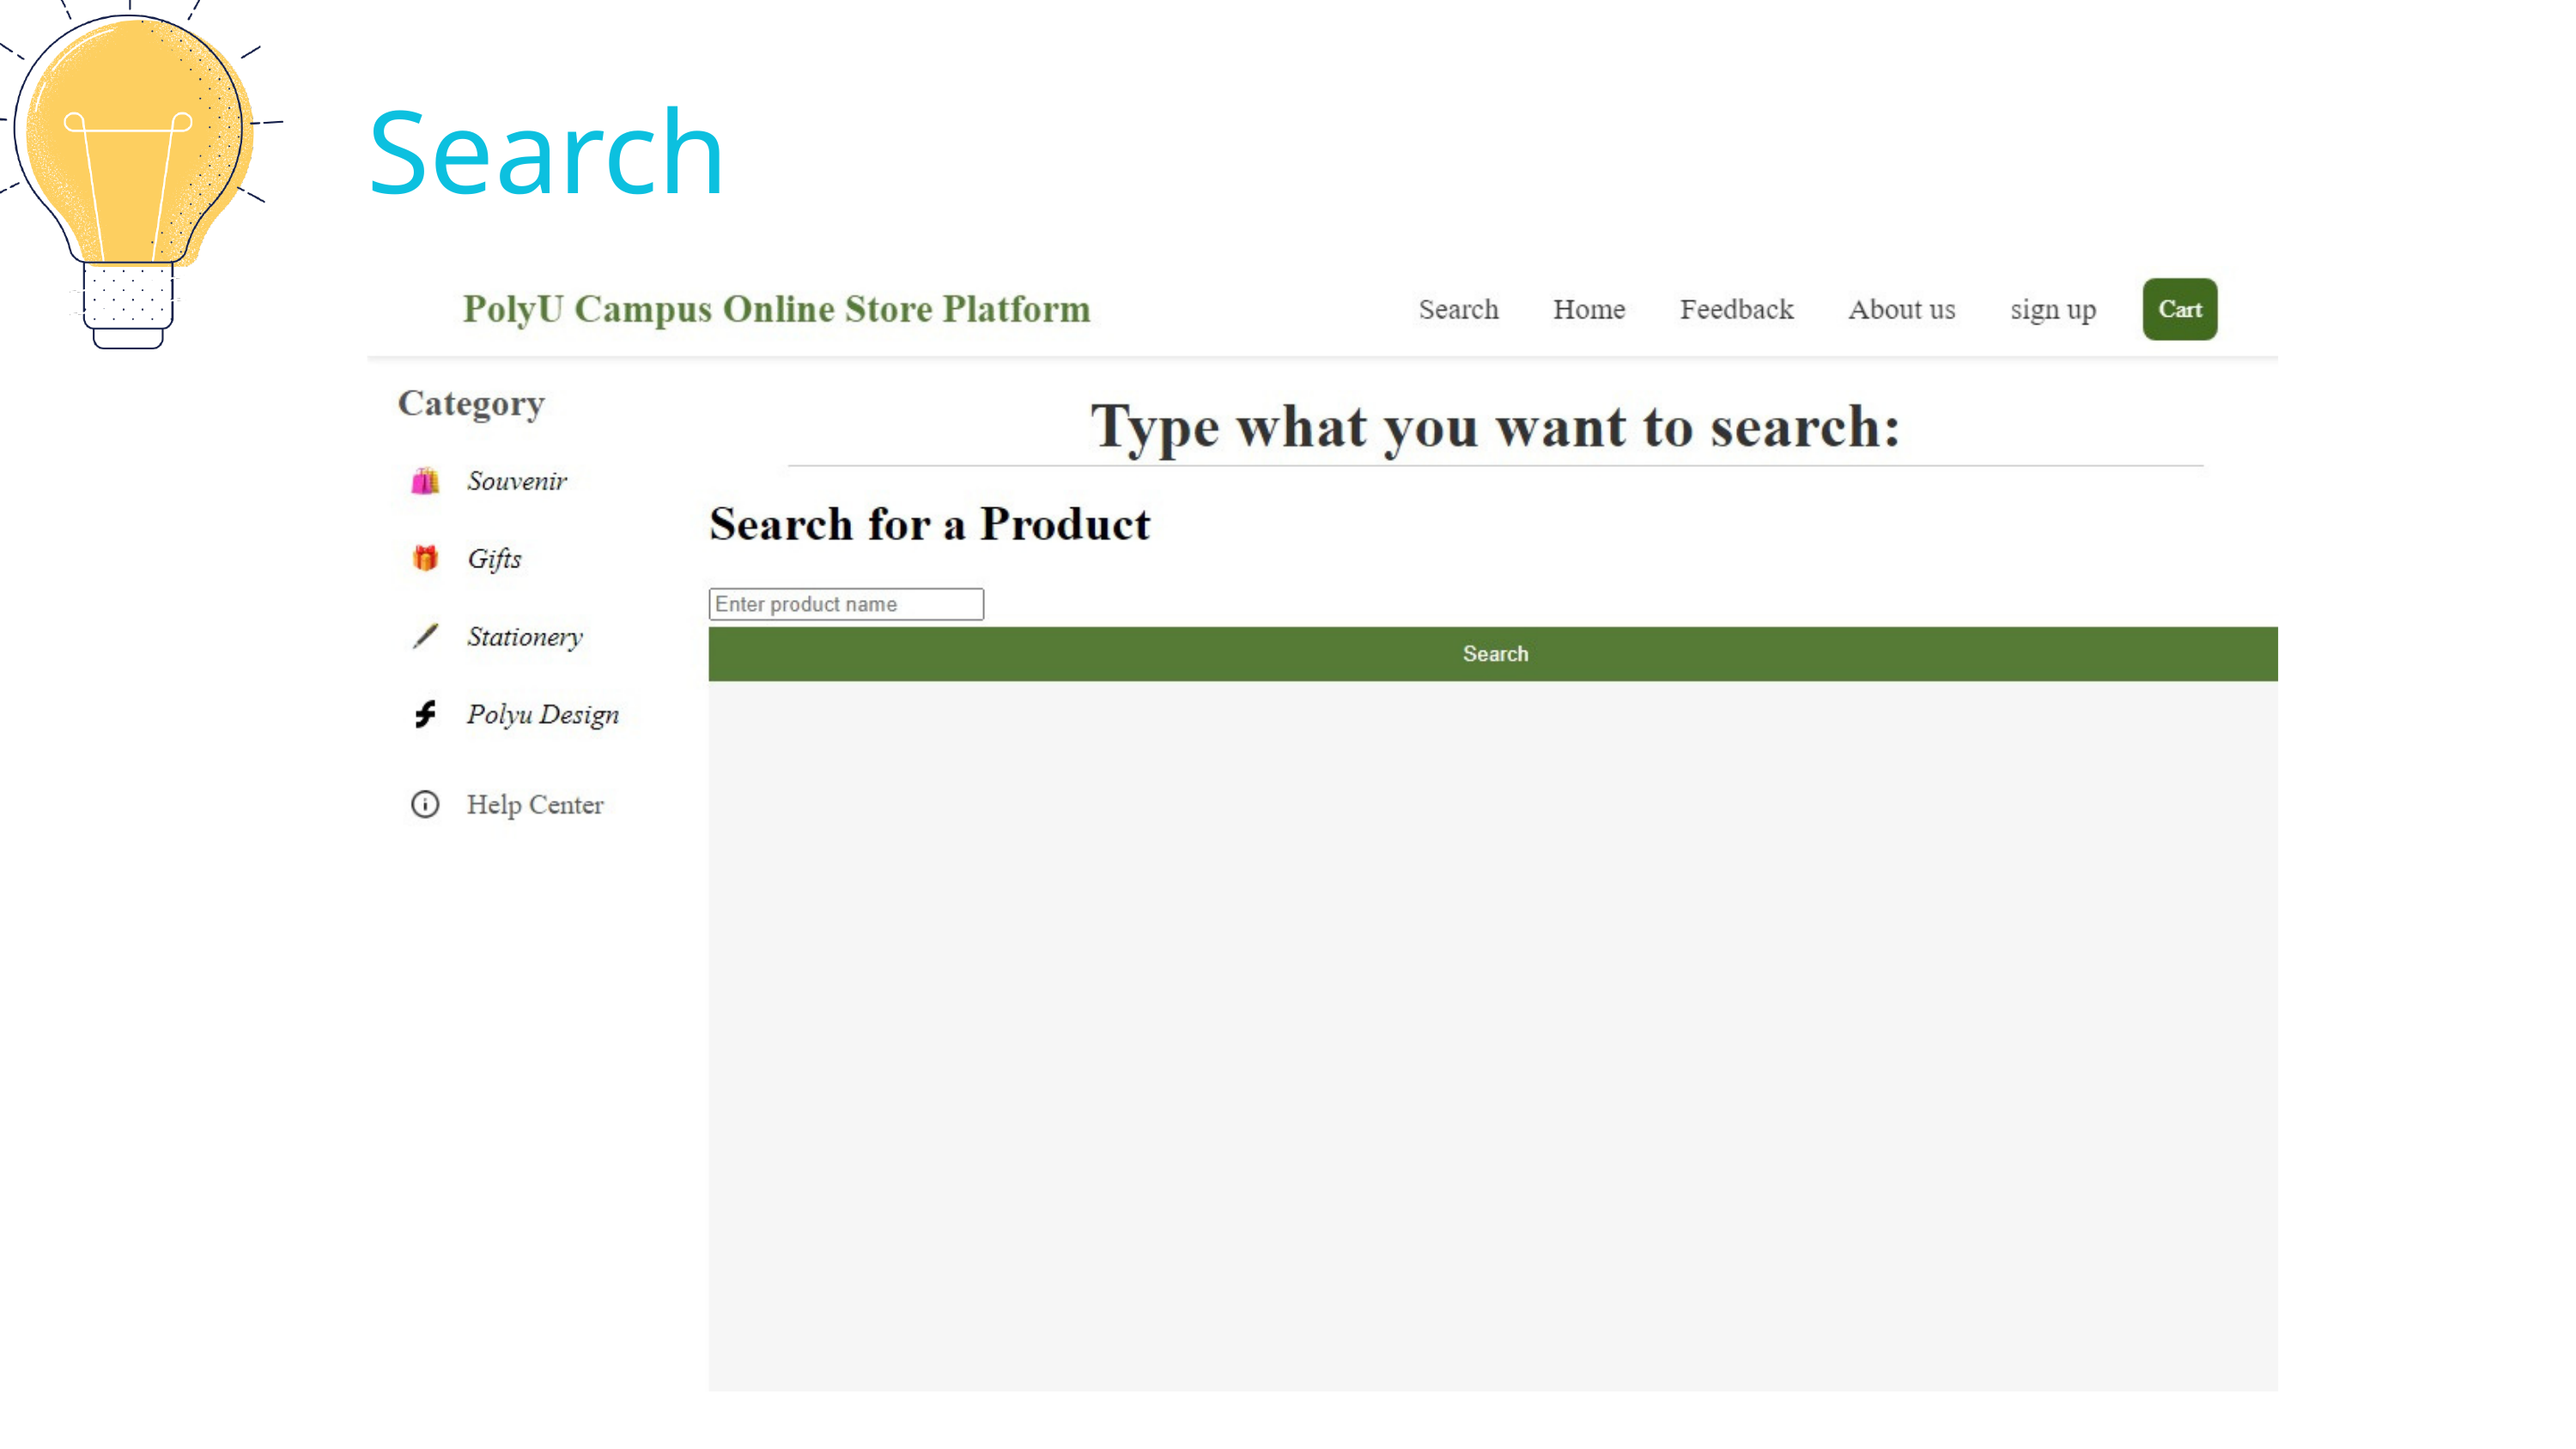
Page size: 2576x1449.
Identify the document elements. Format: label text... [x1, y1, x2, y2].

text_box [367, 266, 2279, 1391]
text_box Search [367, 68, 1637, 217]
text_box [0, 0, 283, 349]
